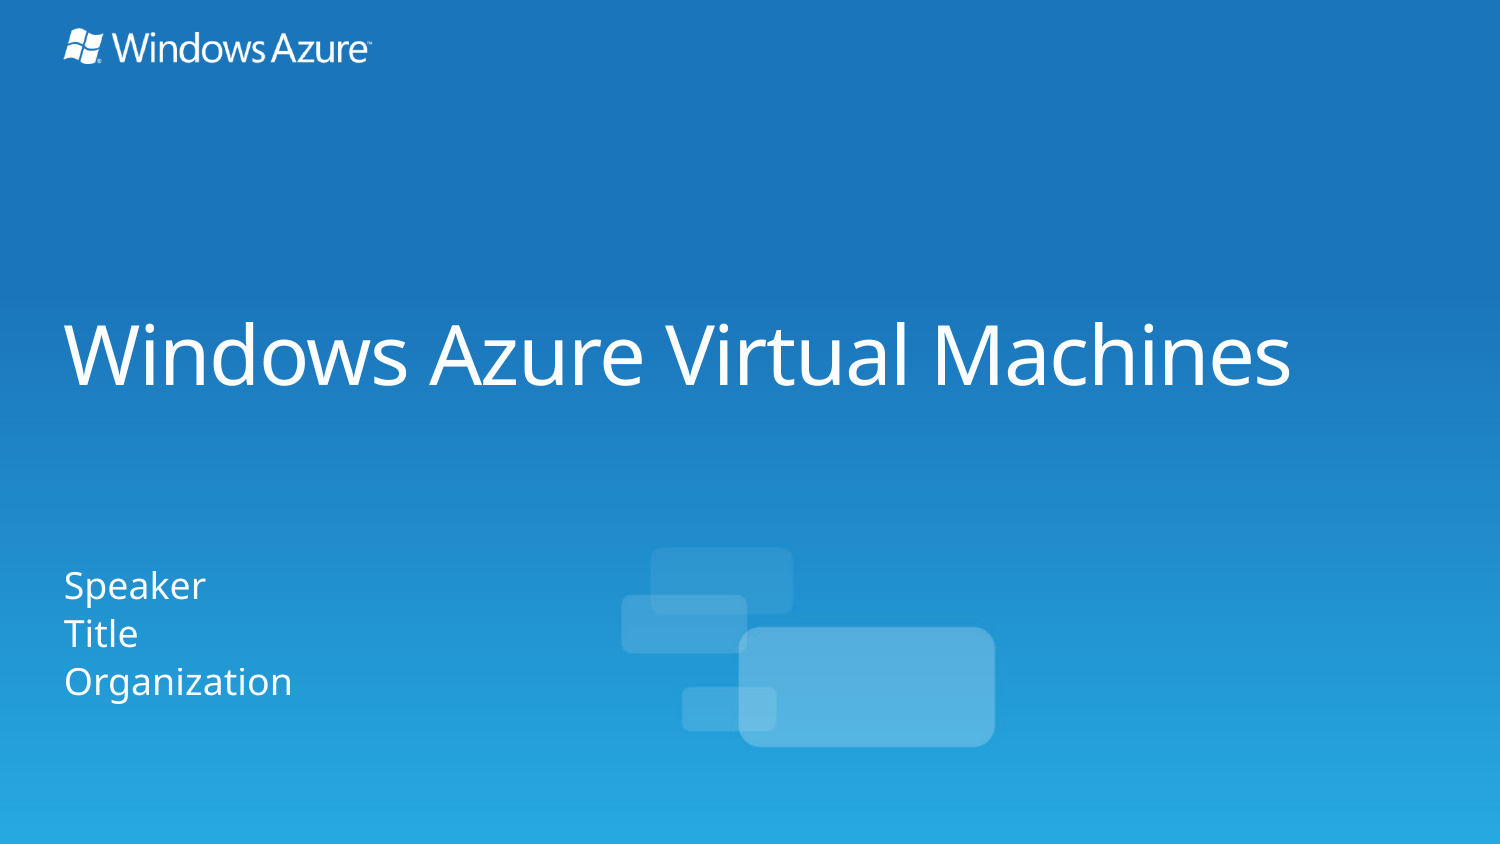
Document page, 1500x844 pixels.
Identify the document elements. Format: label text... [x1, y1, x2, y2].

title Windows Azure Virtual Machines [63, 274, 1449, 443]
picture [0, 0, 1500, 844]
list Speaker Title Organization [63, 567, 736, 709]
